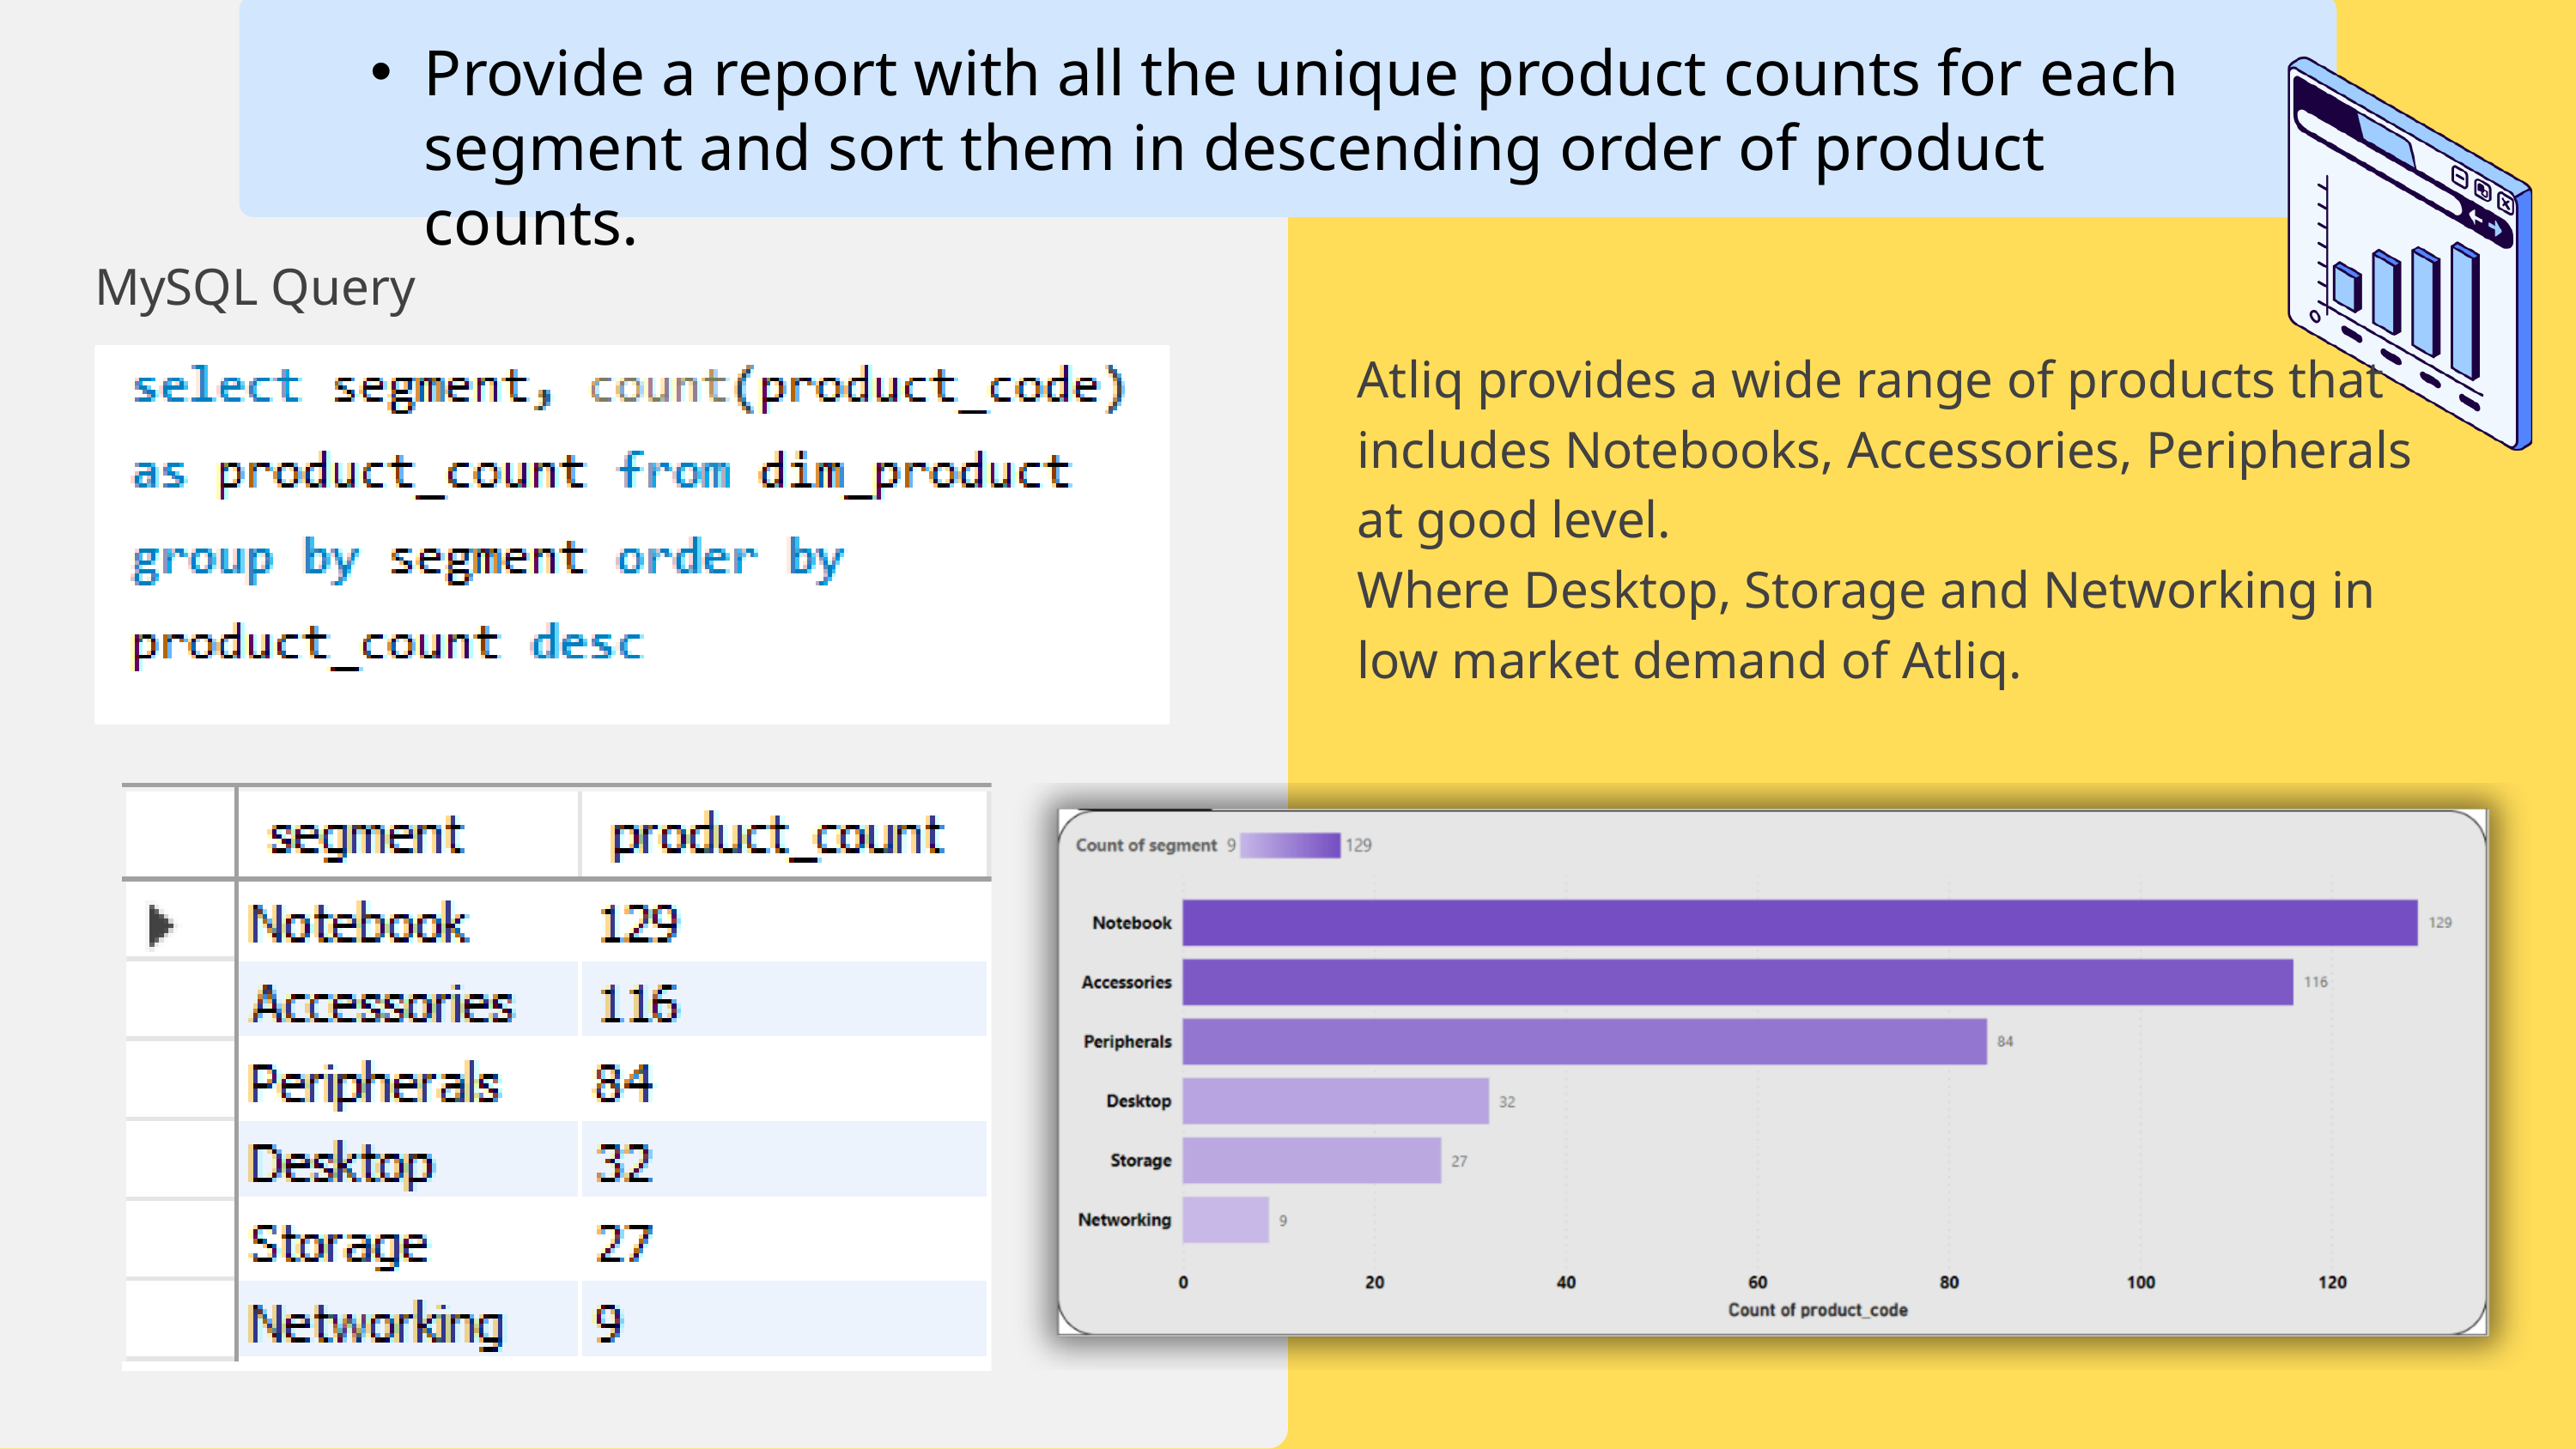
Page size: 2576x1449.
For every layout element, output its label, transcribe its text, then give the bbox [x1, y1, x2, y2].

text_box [239, 0, 2337, 218]
text_box [1291, 783, 2533, 1371]
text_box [0, 0, 1289, 1449]
text_box [2287, 56, 2533, 451]
text_box Atliq provides a wide range of products that includes Notebooks, Accessories, Peripherals at good level. Where Desktop, Storage and Networking in low market demand of Atliq. [1357, 337, 2432, 688]
